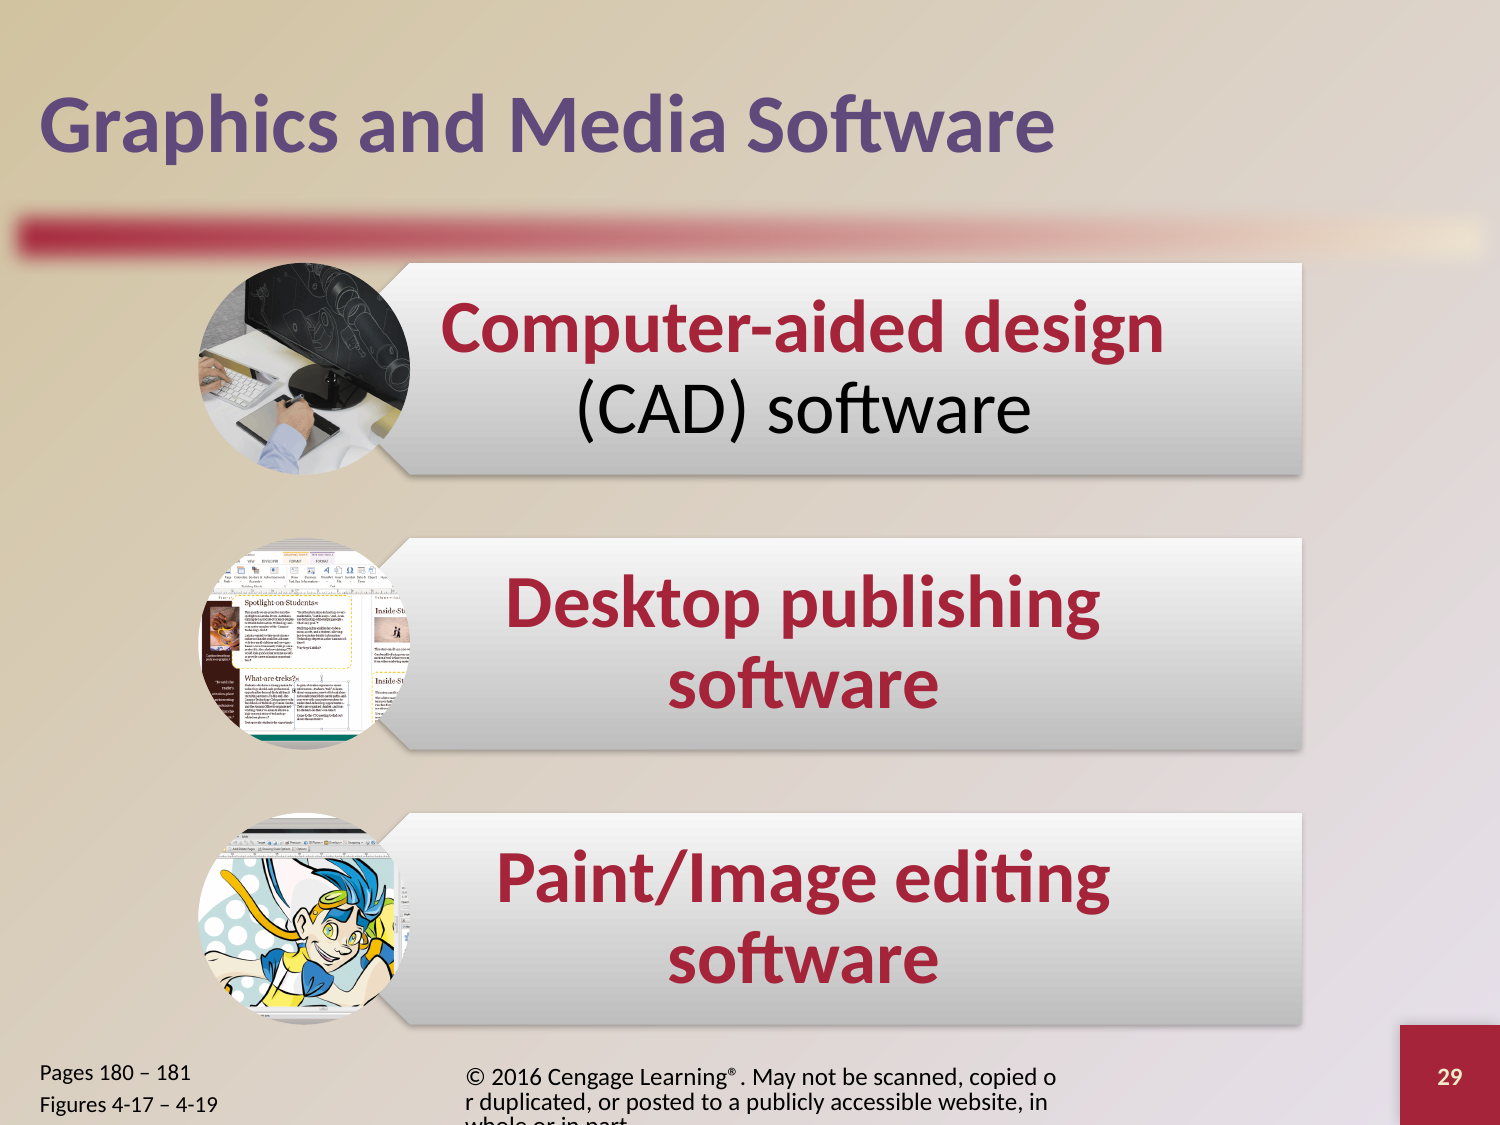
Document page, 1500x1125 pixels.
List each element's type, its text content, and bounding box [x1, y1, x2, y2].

list Pages 180 – 181 Figures 4-17 – 4-19 [24, 1050, 300, 1125]
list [0, 262, 1500, 1026]
slide_number 29 [1400, 1033, 1500, 1125]
footer © 2016 Cengage Learning®. May not be scanned, copied or duplicated, or posted to a publicly accessible website, in whole or in part. [450, 1037, 1075, 1113]
title Graphics and Media Software [24, 24, 1475, 213]
